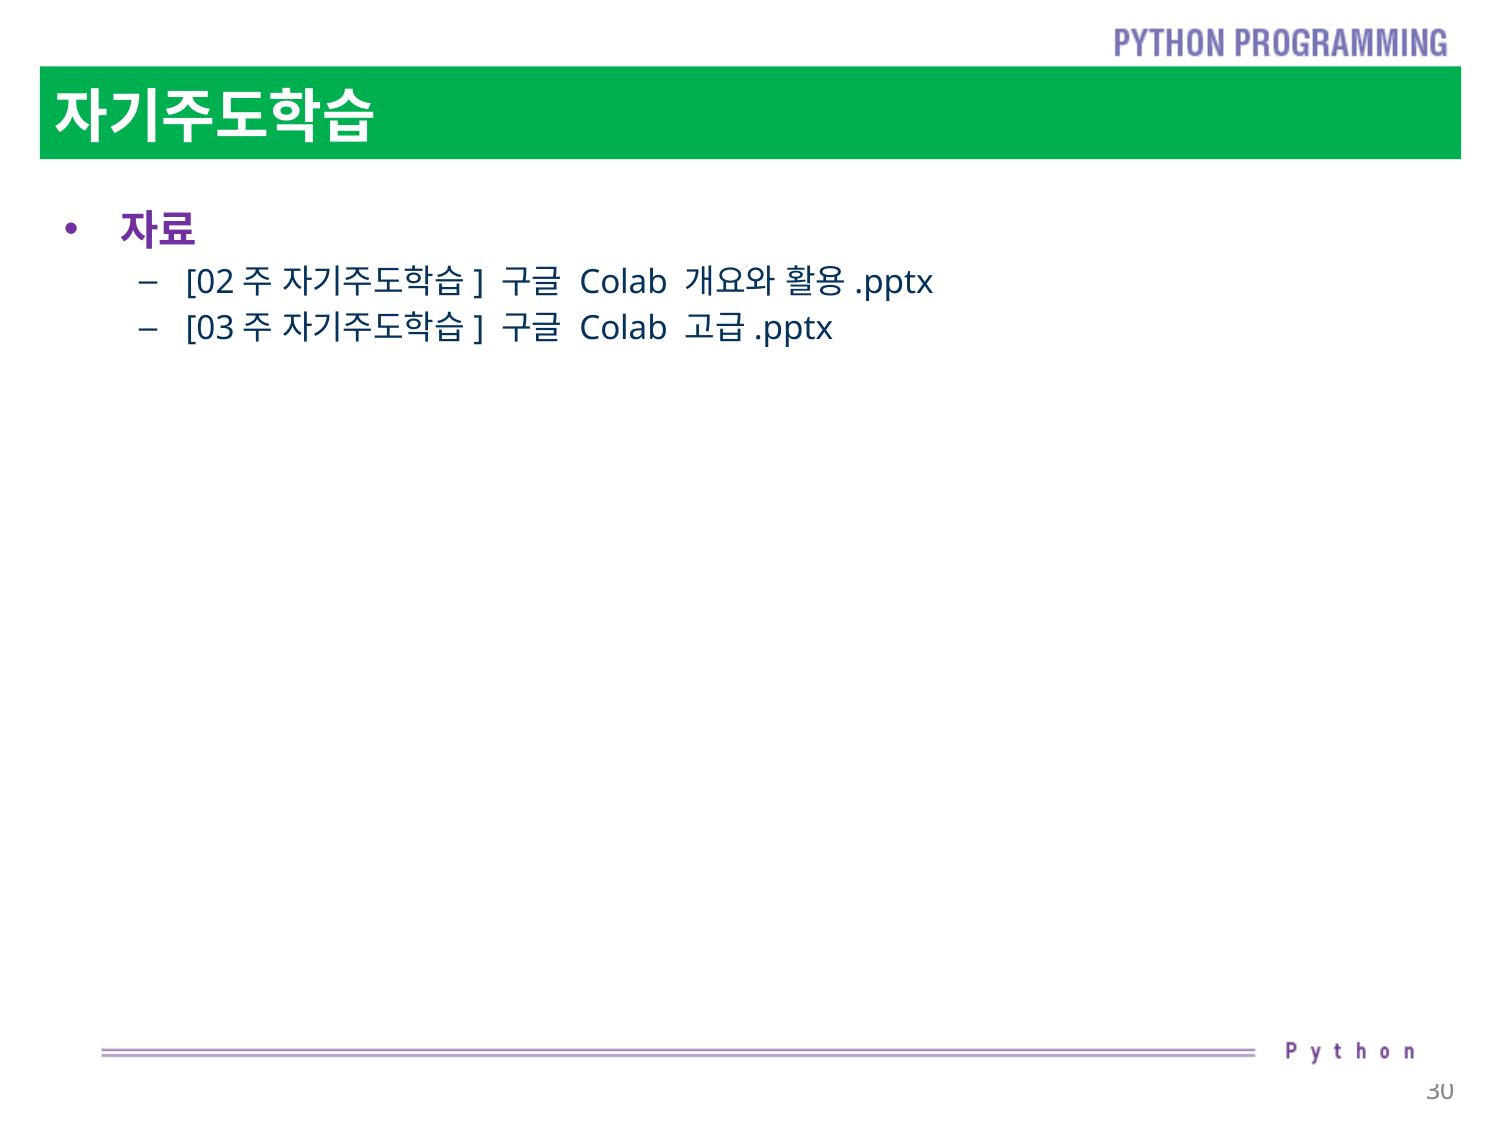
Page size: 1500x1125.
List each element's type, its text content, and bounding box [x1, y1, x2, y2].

picture [18, 1020, 1483, 1084]
title 자기주도학습 [39, 76, 1444, 152]
picture [1106, 13, 1462, 66]
slide_number 30 [1119, 1071, 1470, 1112]
list 자료 [02주 자기주도학습] 구글 Colab 개요와 활용.pptx [03주 자기주도학습] 구글 Colab 고급.pptx [48, 195, 1461, 1041]
